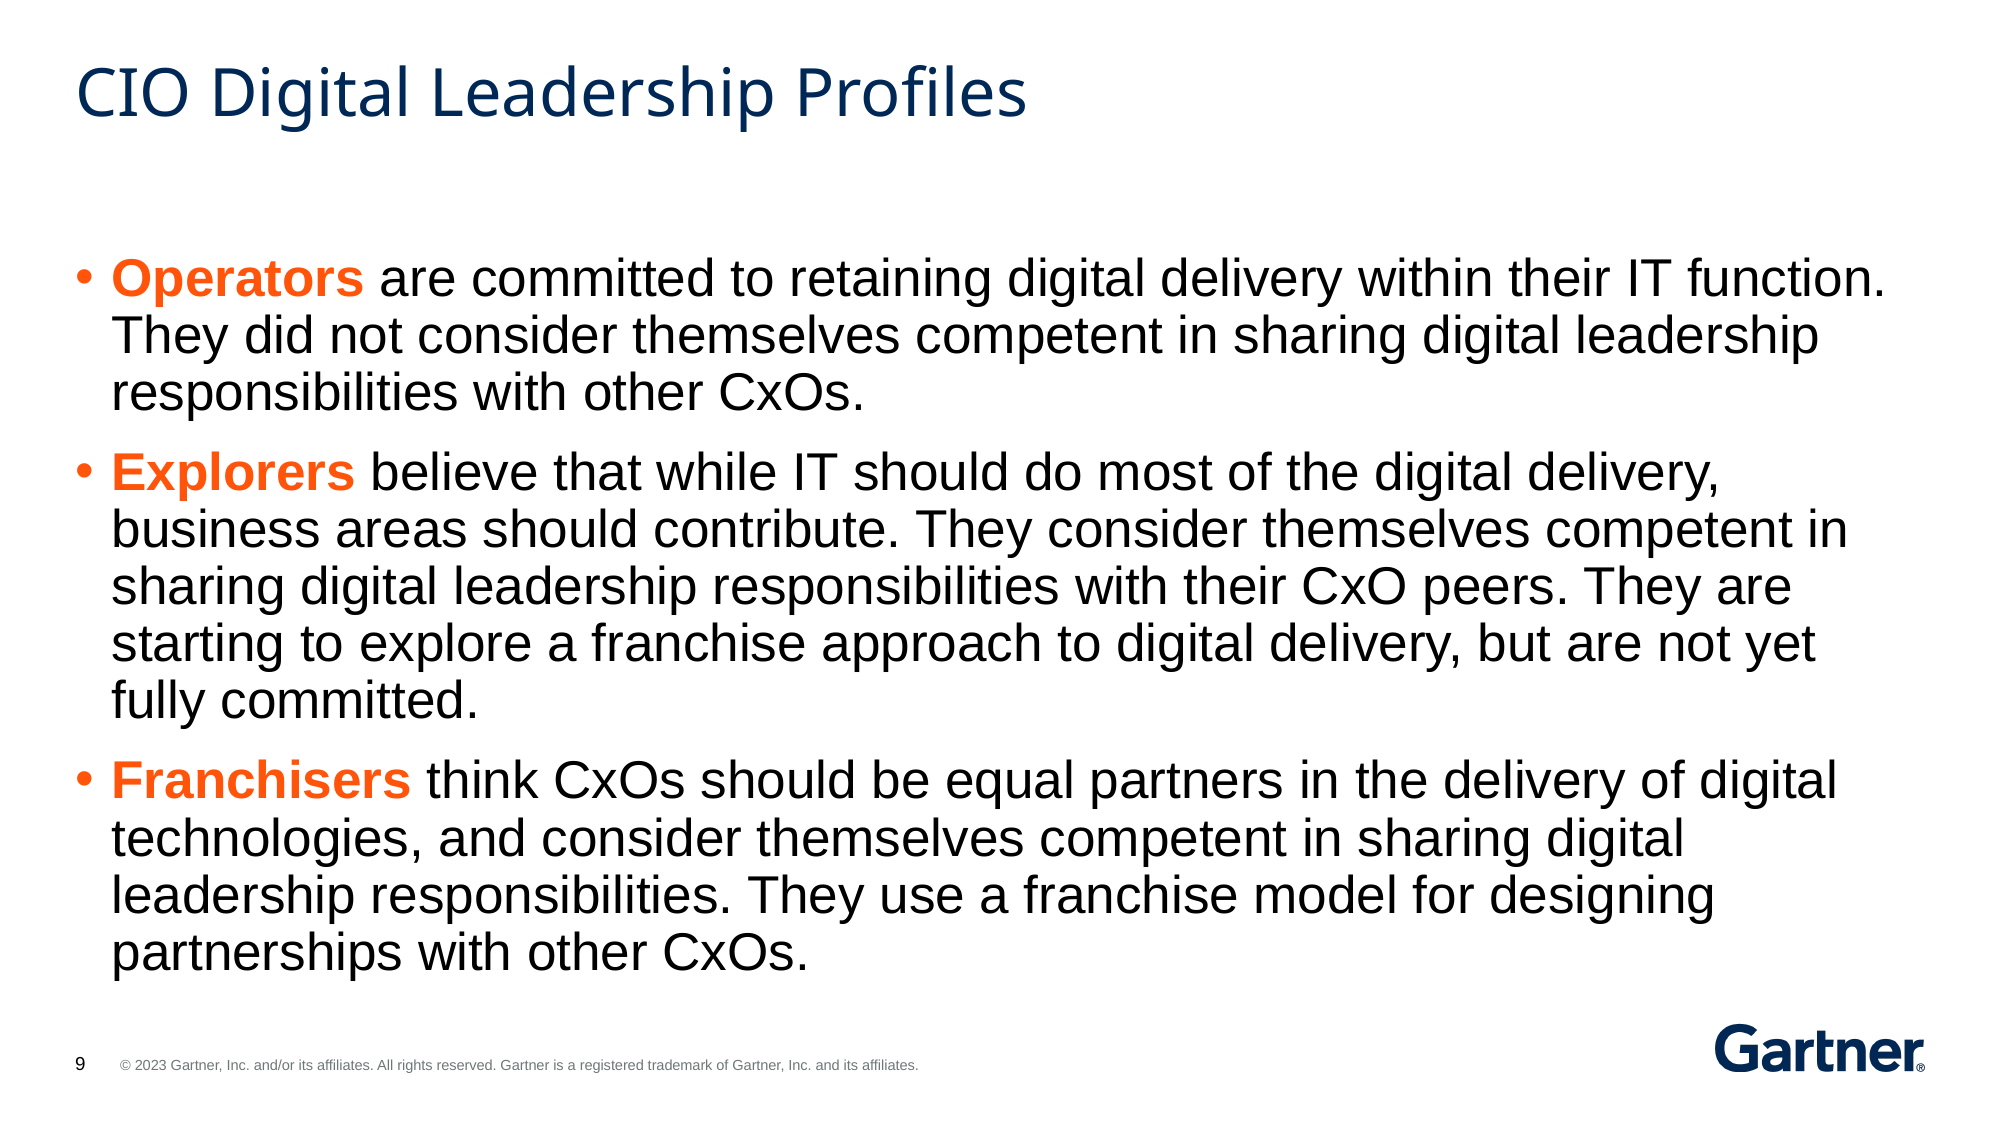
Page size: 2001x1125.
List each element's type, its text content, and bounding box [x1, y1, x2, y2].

list Operators are committed to retaining digital delivery within their IT function. They did not consider themselves competent in sharing digital leadership responsibilities with other CxOs. Explorers believe that while IT should do most of the digital delivery, business areas should contribute. They consider themselves competent in sharing digital leadership responsibilities with their CxO peers. They are starting to explore a franchise approach to digital delivery, but are not yet fully committed. Franchisers think CxOs should be equal partners in the delivery of digital technologies, and consider themselves competent in sharing digital leadership responsibilities. They use a franchise model for designing partnerships with other CxOs. [75, 250, 1925, 983]
picture [1714, 1023, 1925, 1072]
title CIO Digital Leadership Profiles [75, 59, 1925, 134]
